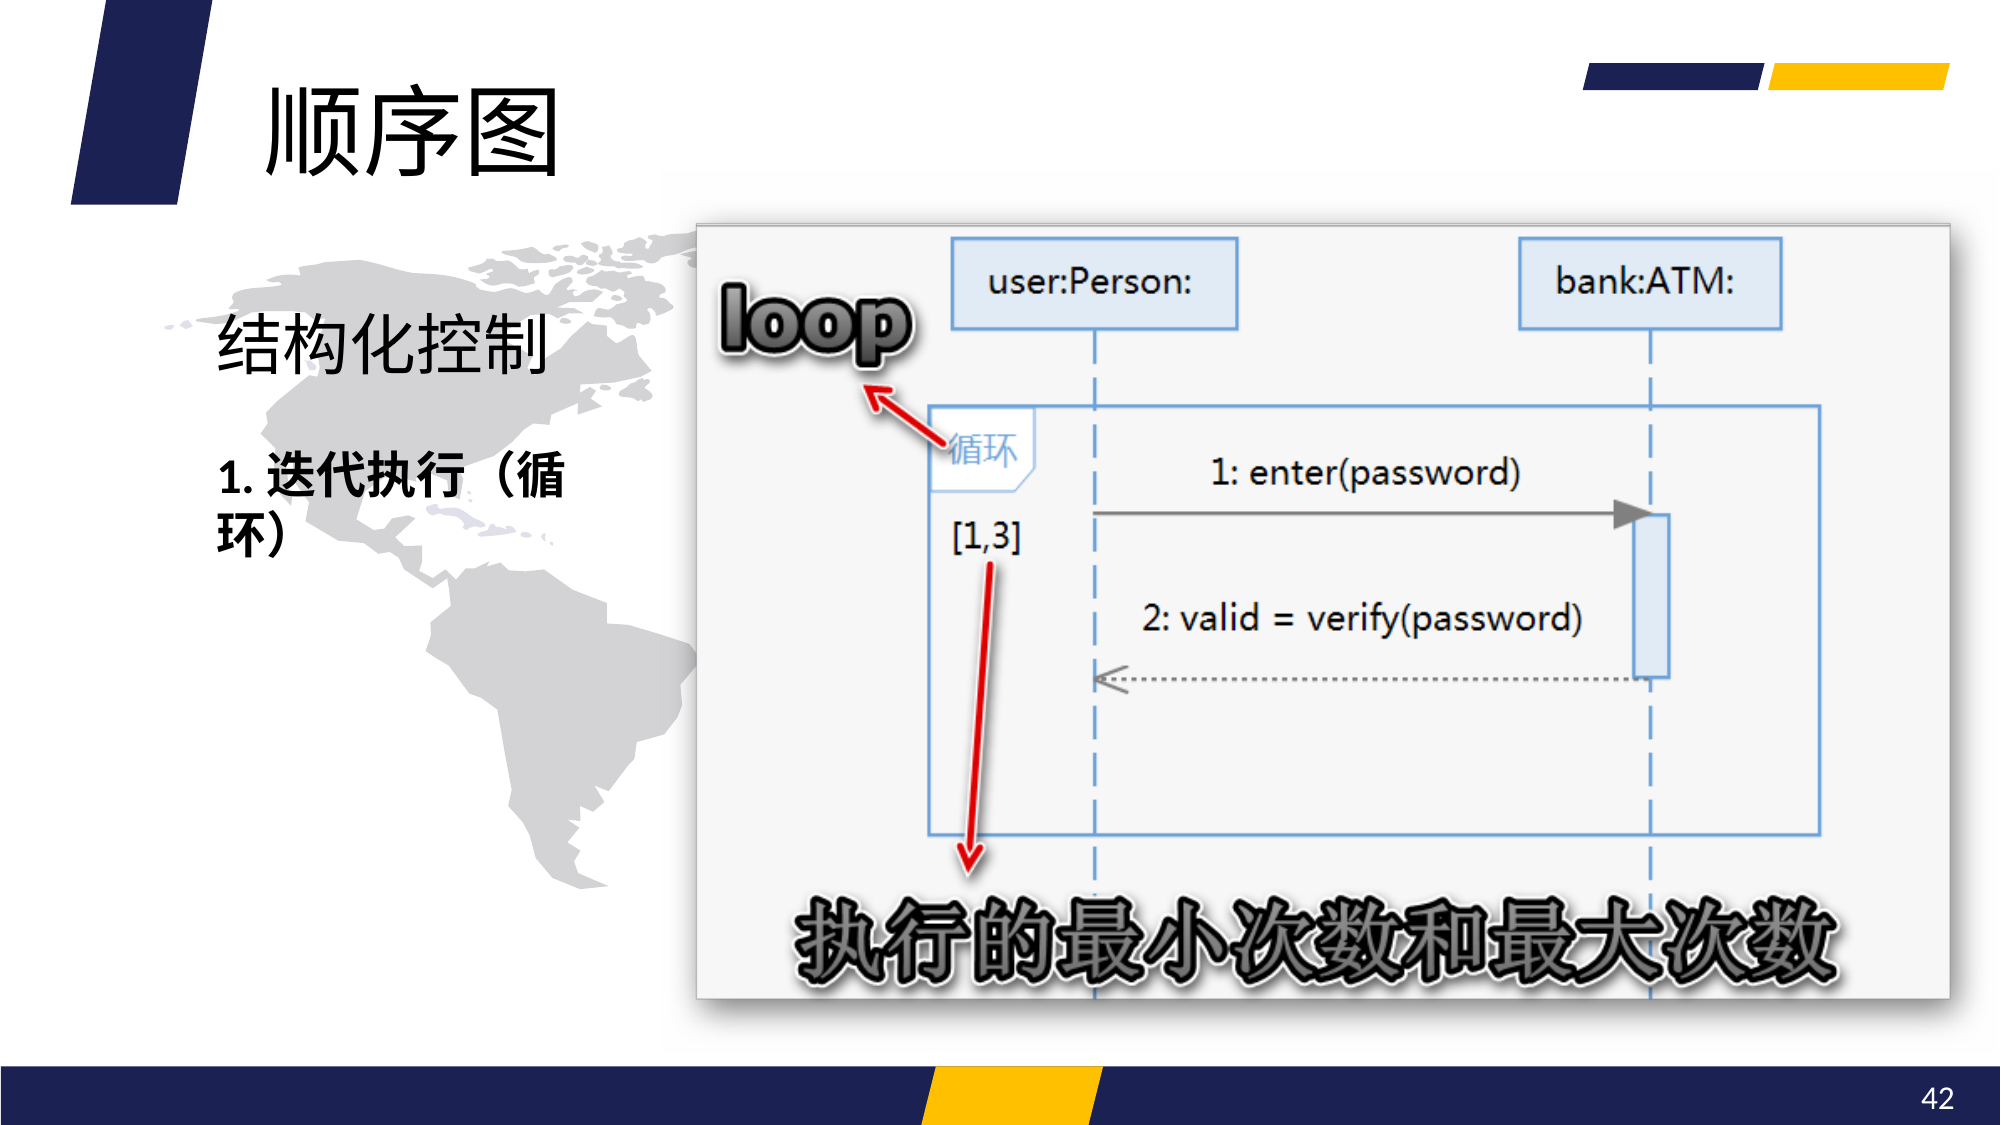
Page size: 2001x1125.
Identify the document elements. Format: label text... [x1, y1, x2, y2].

picture [643, 170, 2000, 1053]
text_box [1091, 1064, 2000, 1125]
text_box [163, 229, 638, 918]
slide_number 42 [1503, 1065, 1970, 1125]
text_box [0, 1064, 935, 1125]
text_box [919, 1064, 1106, 1125]
text_box 顺序图 [244, 58, 2000, 199]
text_box [68, 0, 215, 207]
